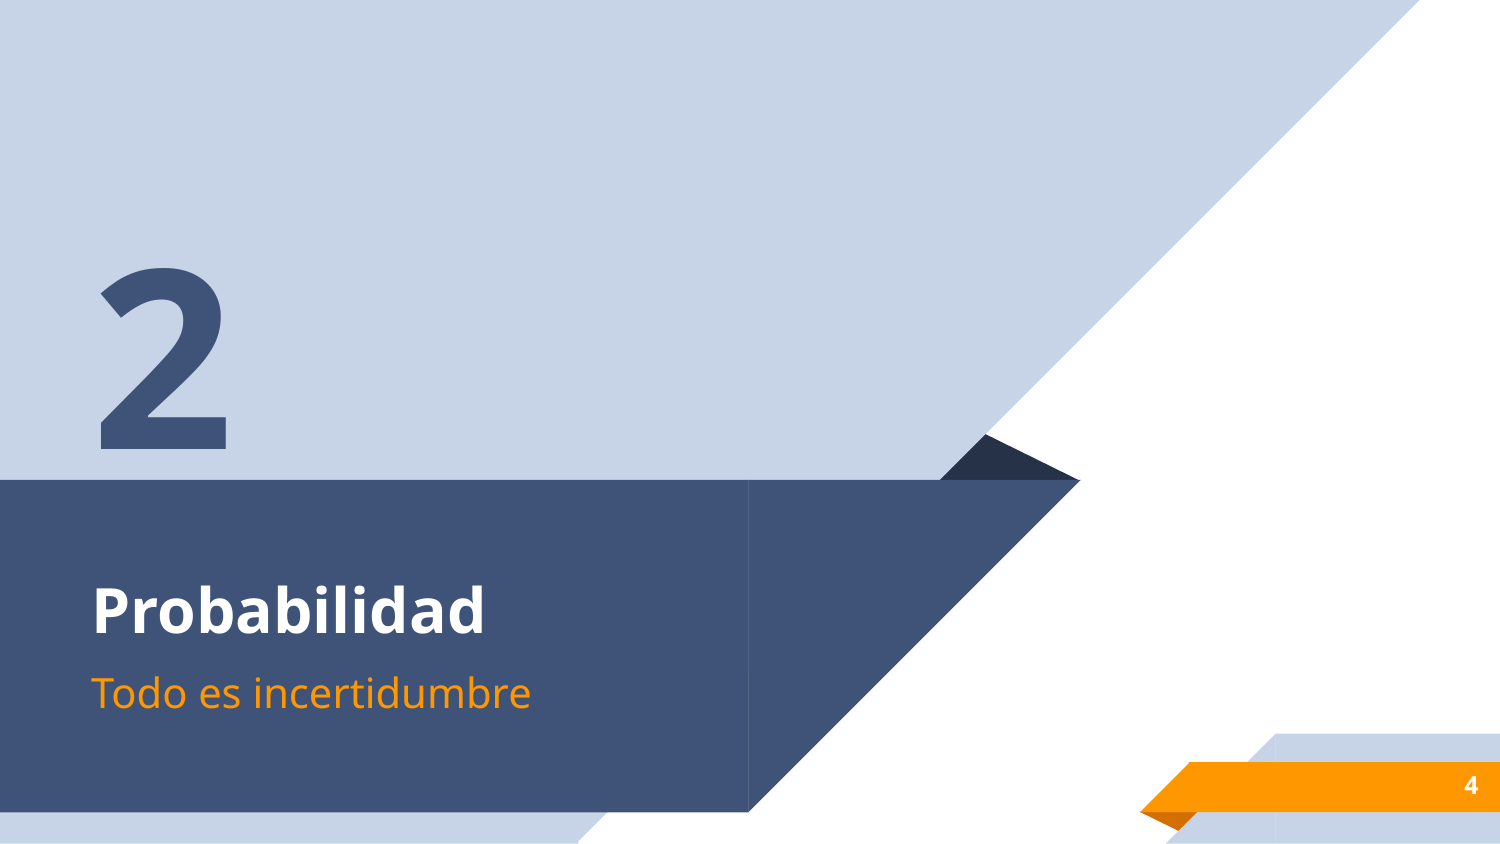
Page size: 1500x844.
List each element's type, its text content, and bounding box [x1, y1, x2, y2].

slide_number 4 [1249, 760, 1494, 813]
subtitle Todo es incertidumbre [76, 652, 748, 781]
title Probabilidad [76, 470, 748, 652]
text_box 2 [76, 0, 434, 515]
